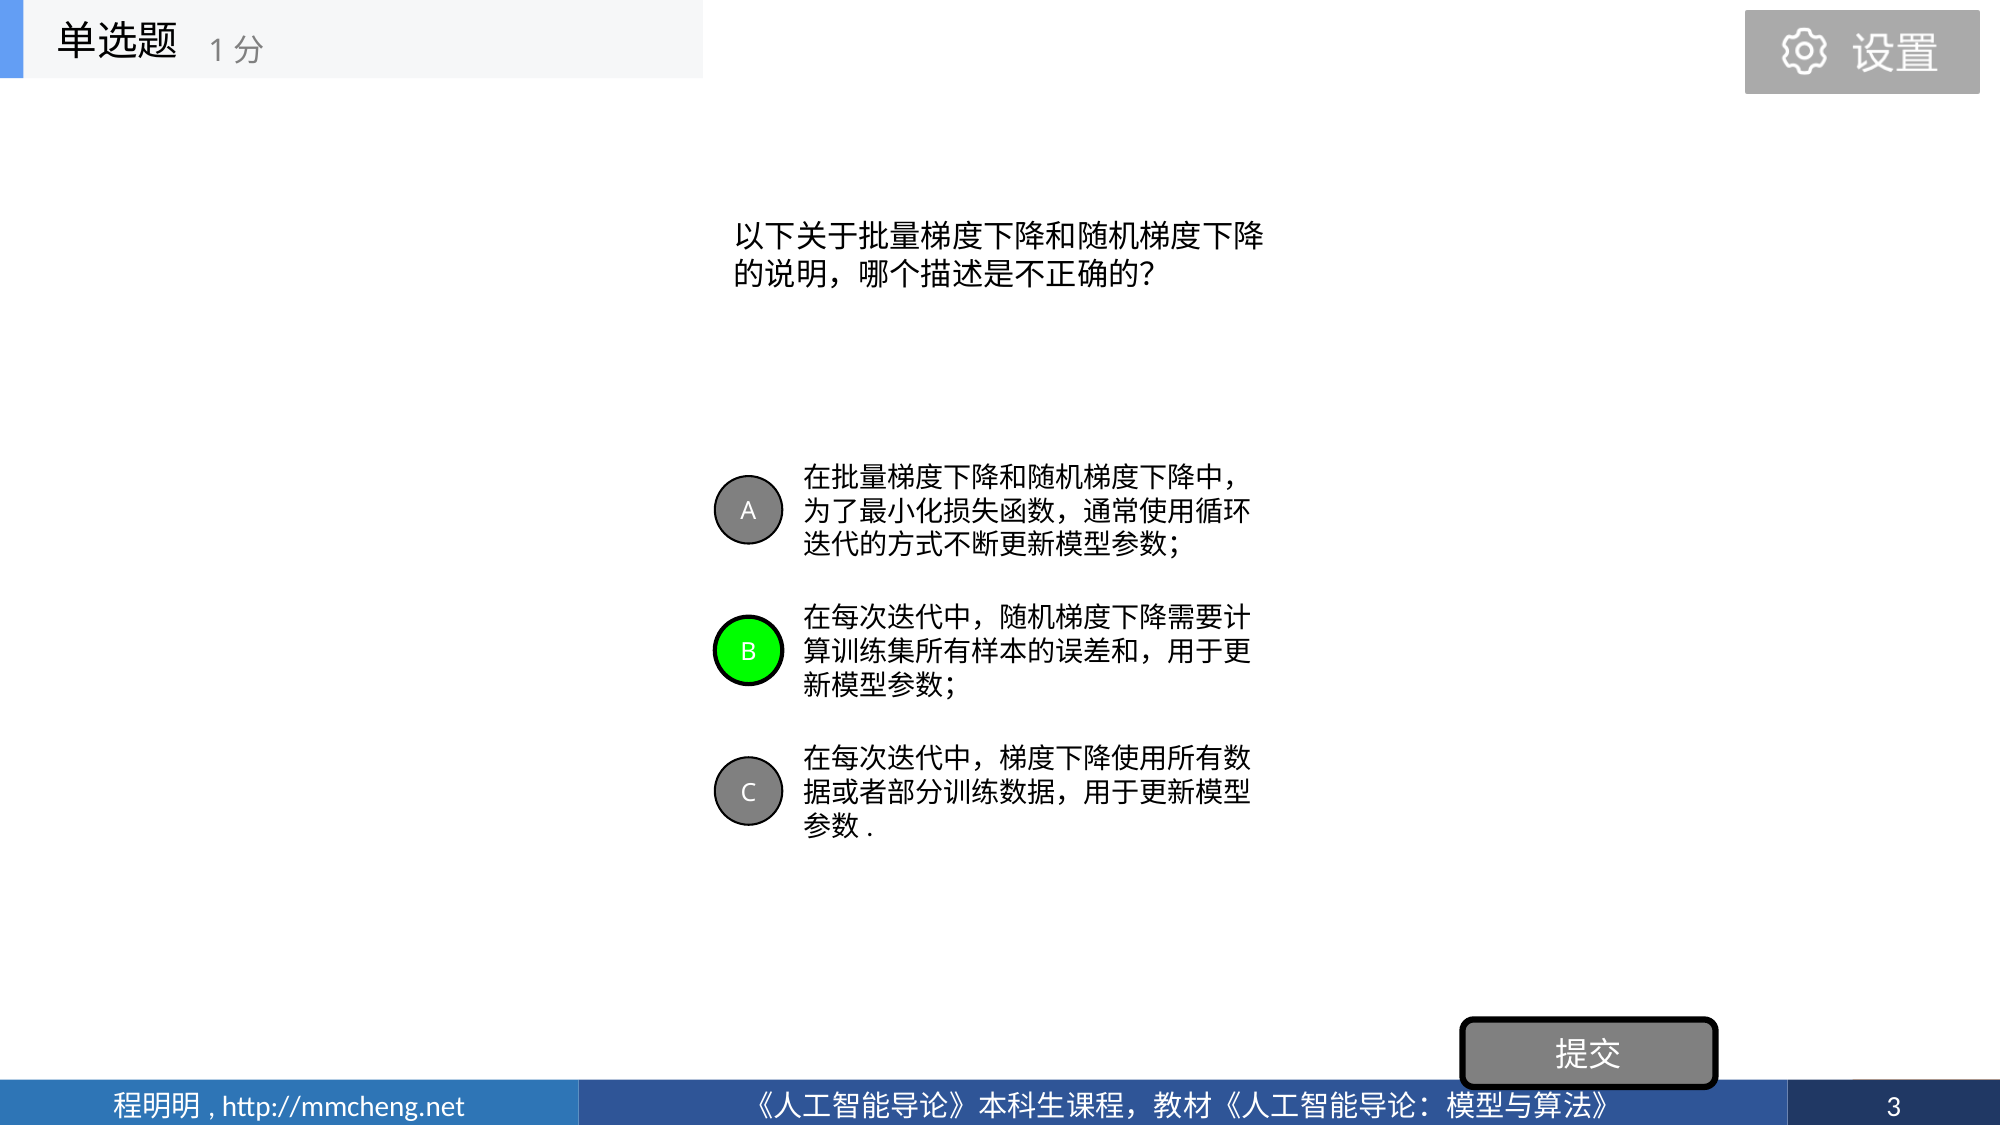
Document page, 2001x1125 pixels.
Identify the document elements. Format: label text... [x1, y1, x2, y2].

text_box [0, 0, 704, 81]
text_box 在每次迭代中，随机梯度下降需要计算训练集所有样本的误差和，用于更新模型参数； [788, 597, 1282, 703]
text_box A [713, 475, 784, 545]
text_box B [713, 615, 784, 686]
picture [1745, 10, 1980, 94]
text_box 以下关于批量梯度下降和随机梯度下降的说明，哪个描述是不正确的？ [718, 78, 1282, 430]
text_box 在每次迭代中，梯度下降使用所有数据或者部分训练数据，用于更新模型参数. [788, 738, 1282, 844]
text_box 提交 [1461, 1018, 1717, 1089]
text_box 在批量梯度下降和随机梯度下降中，为了最小化损失函数，通常使用循环迭代的方式不断更新模型参数； [788, 456, 1282, 563]
text_box C [713, 756, 784, 826]
